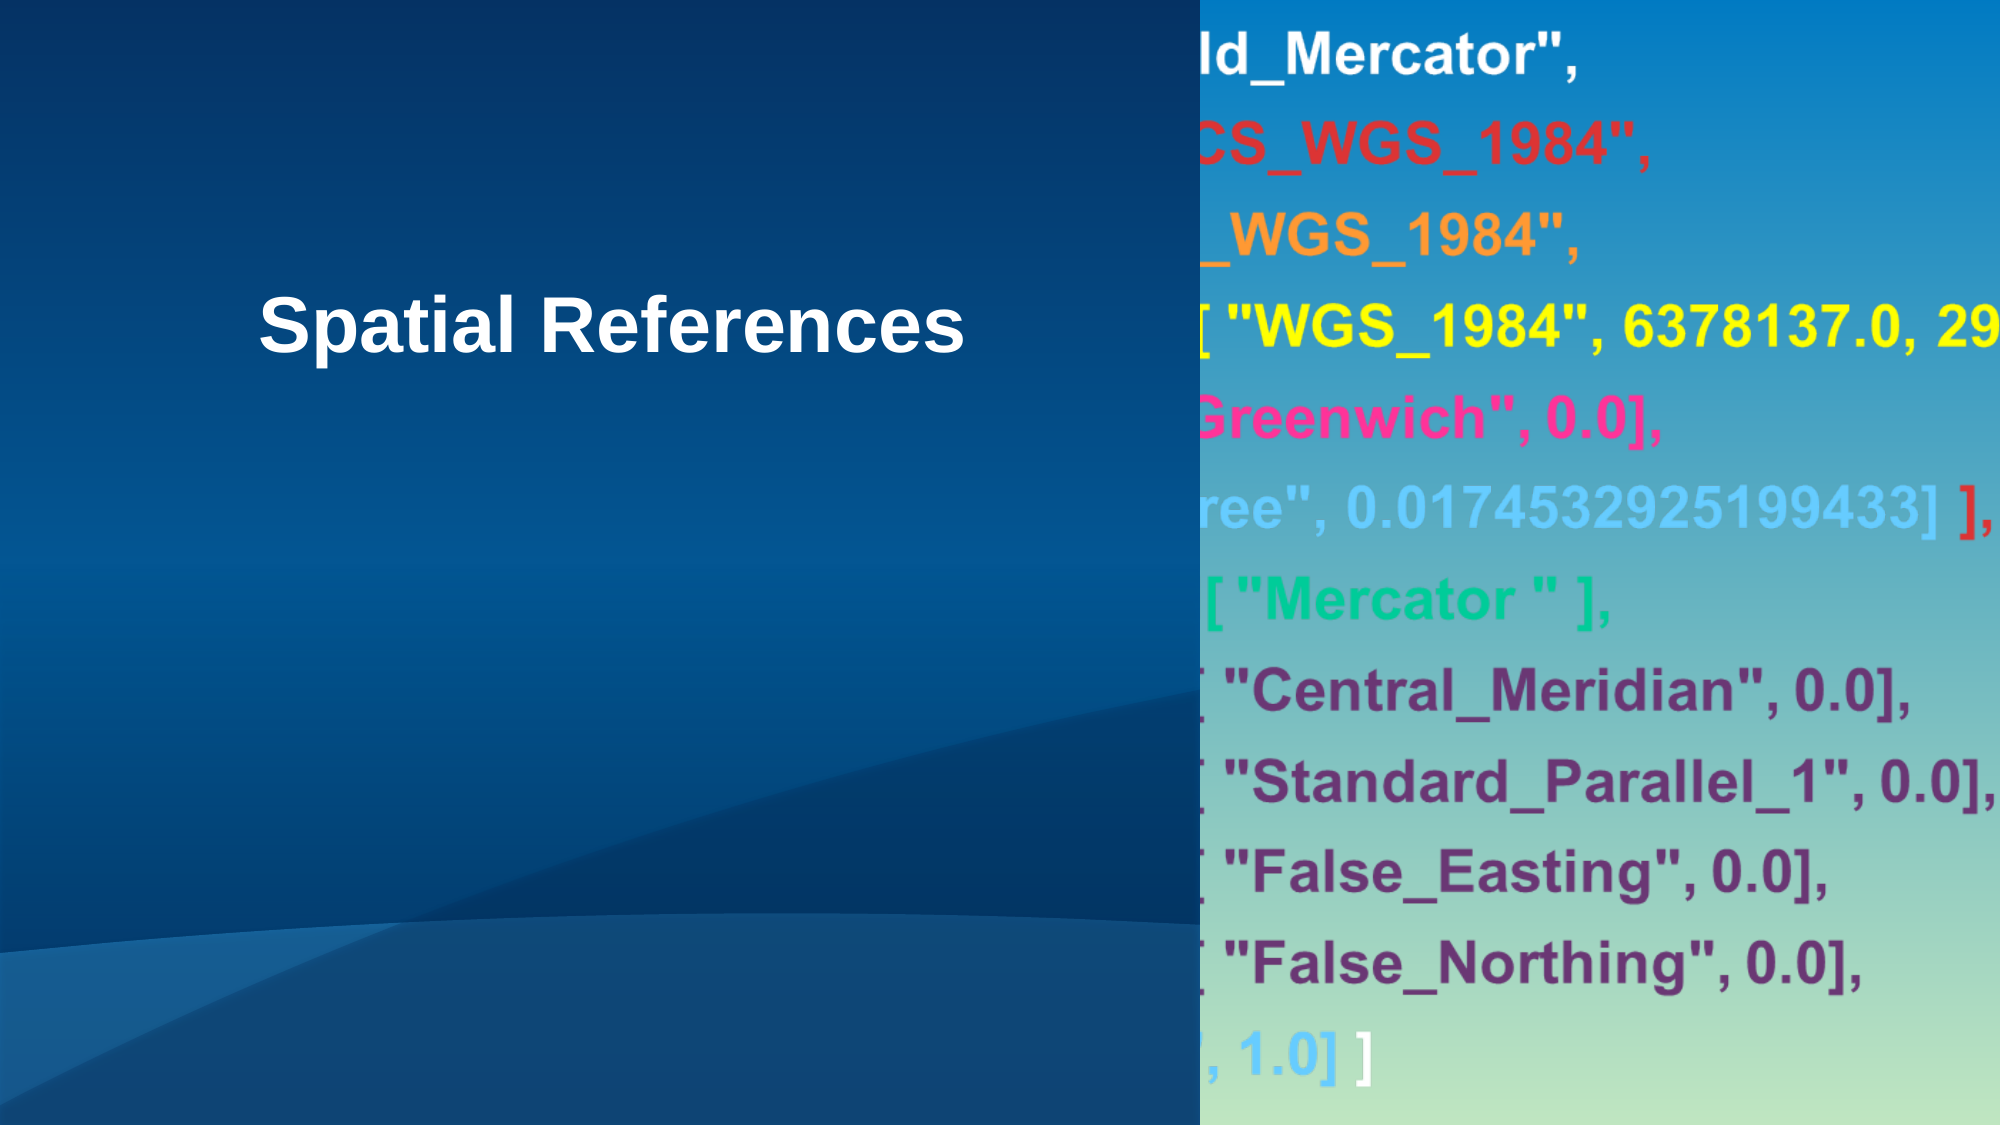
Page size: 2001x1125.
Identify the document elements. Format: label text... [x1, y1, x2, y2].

picture [1199, 0, 2000, 86]
picture [1199, 90, 2000, 1125]
title Spatial References [42, 272, 1184, 369]
